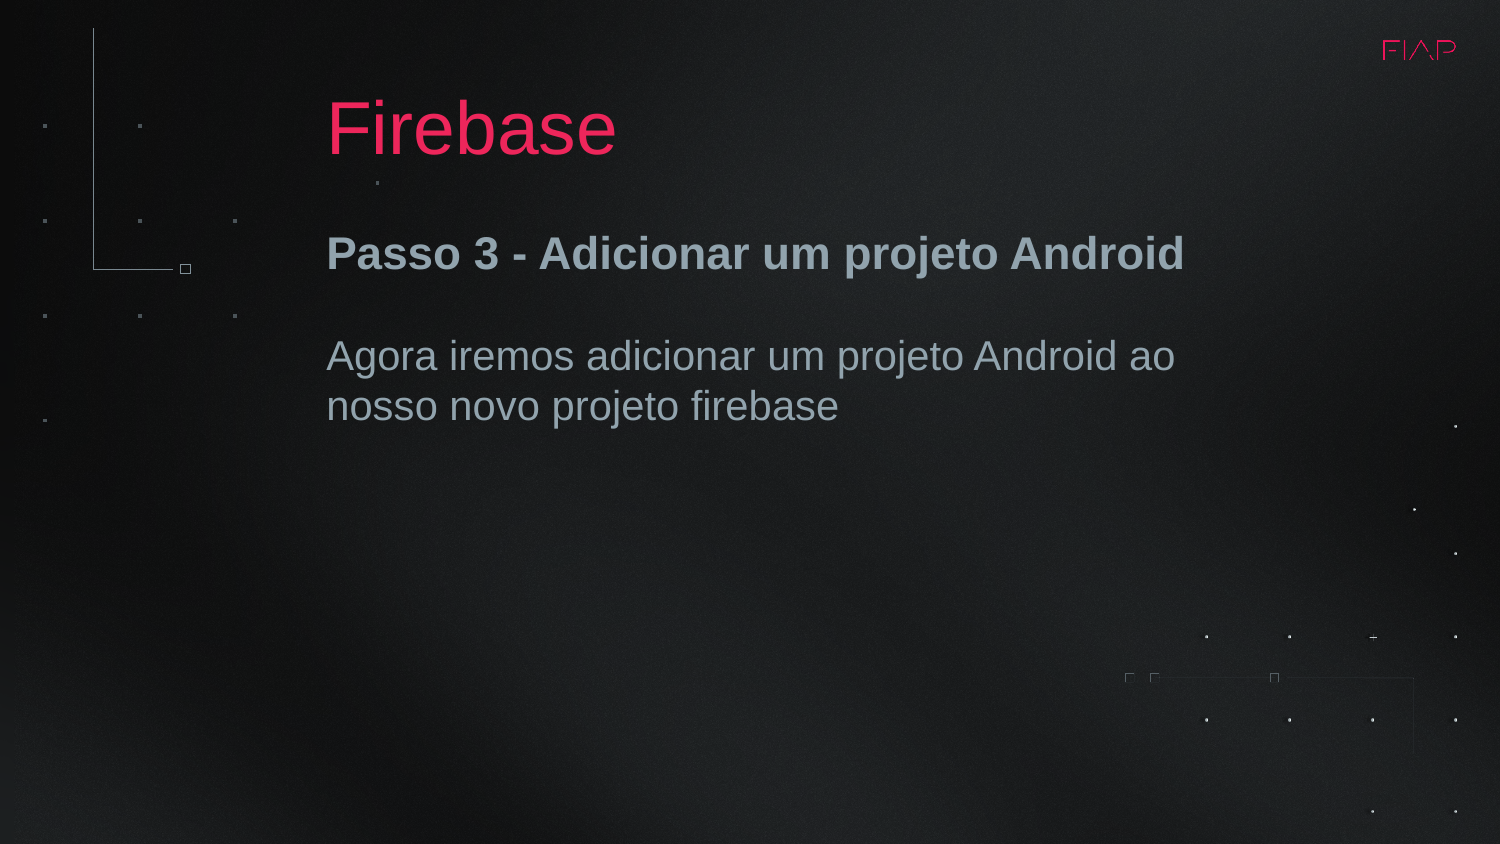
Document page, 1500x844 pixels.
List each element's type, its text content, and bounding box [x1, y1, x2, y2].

picture [0, 0, 1500, 844]
text_box Passo 3 - Adicionar um projeto Android Agora iremos adicionar um projeto Android ao nosso novo projeto firebase [311, 216, 1292, 437]
text_box Firebase [383, 72, 1126, 177]
